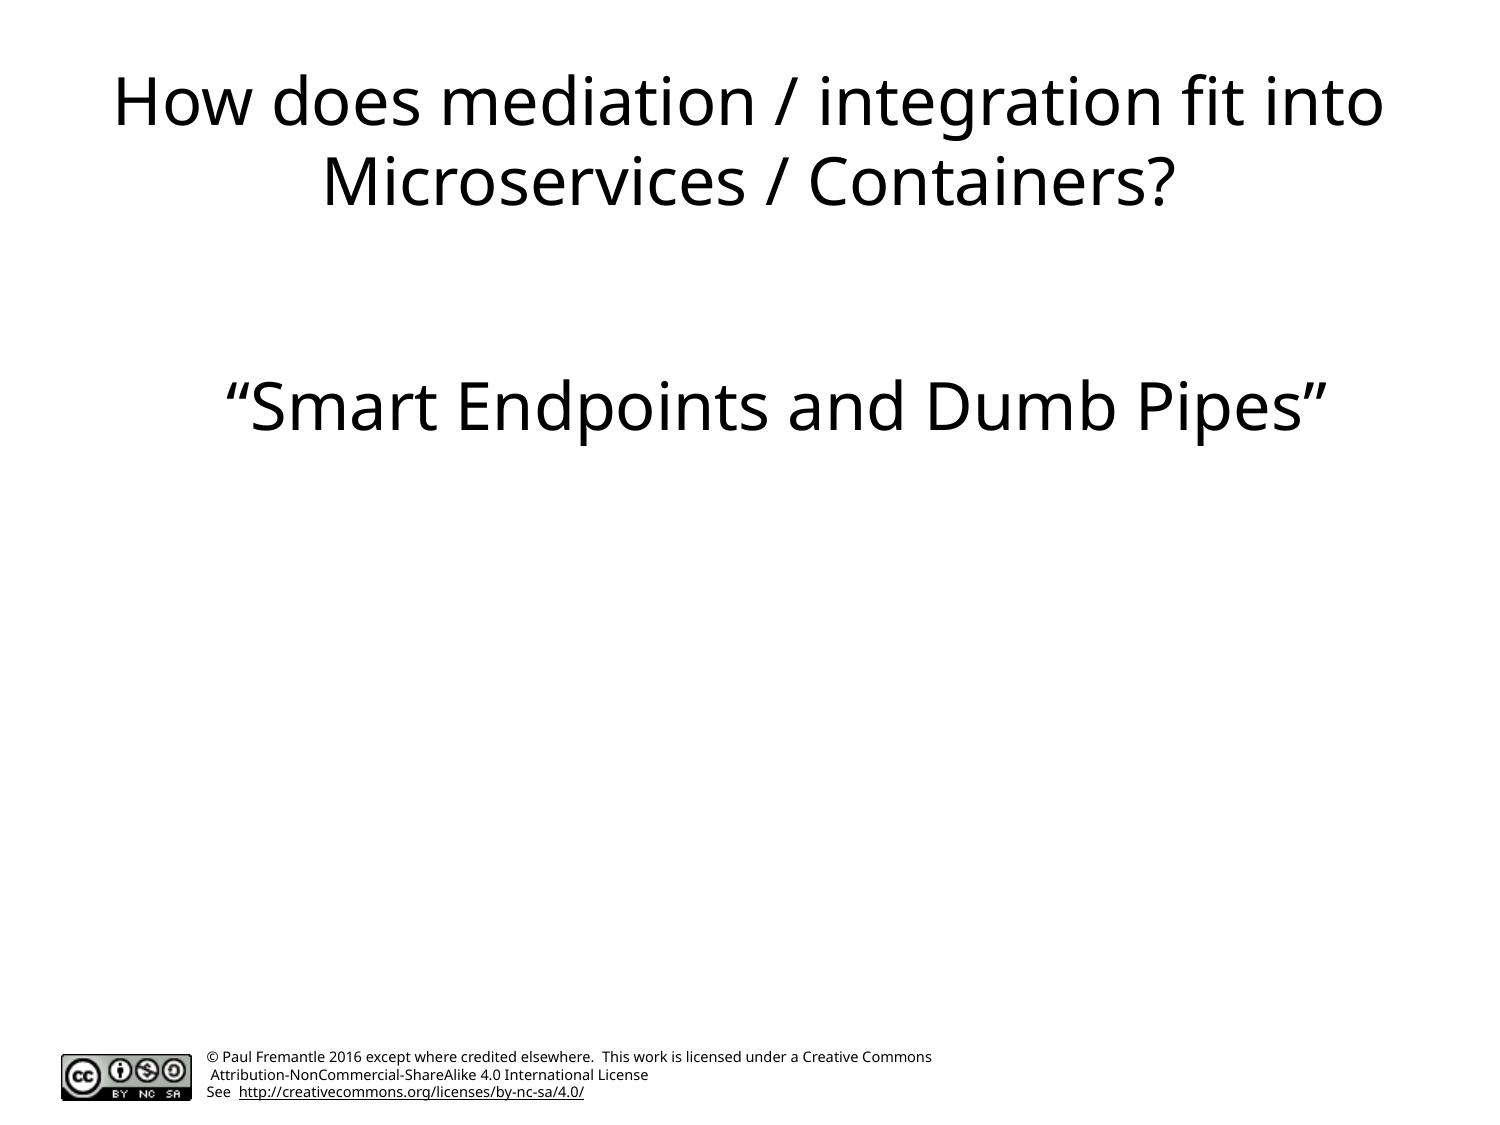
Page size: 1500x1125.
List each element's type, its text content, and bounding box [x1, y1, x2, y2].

list “Smart Endpoints and Dumb Pipes” [61, 262, 1412, 1005]
picture [61, 1054, 192, 1101]
title How does mediation / integration fit into Microservices / Containers? [75, 45, 1425, 233]
